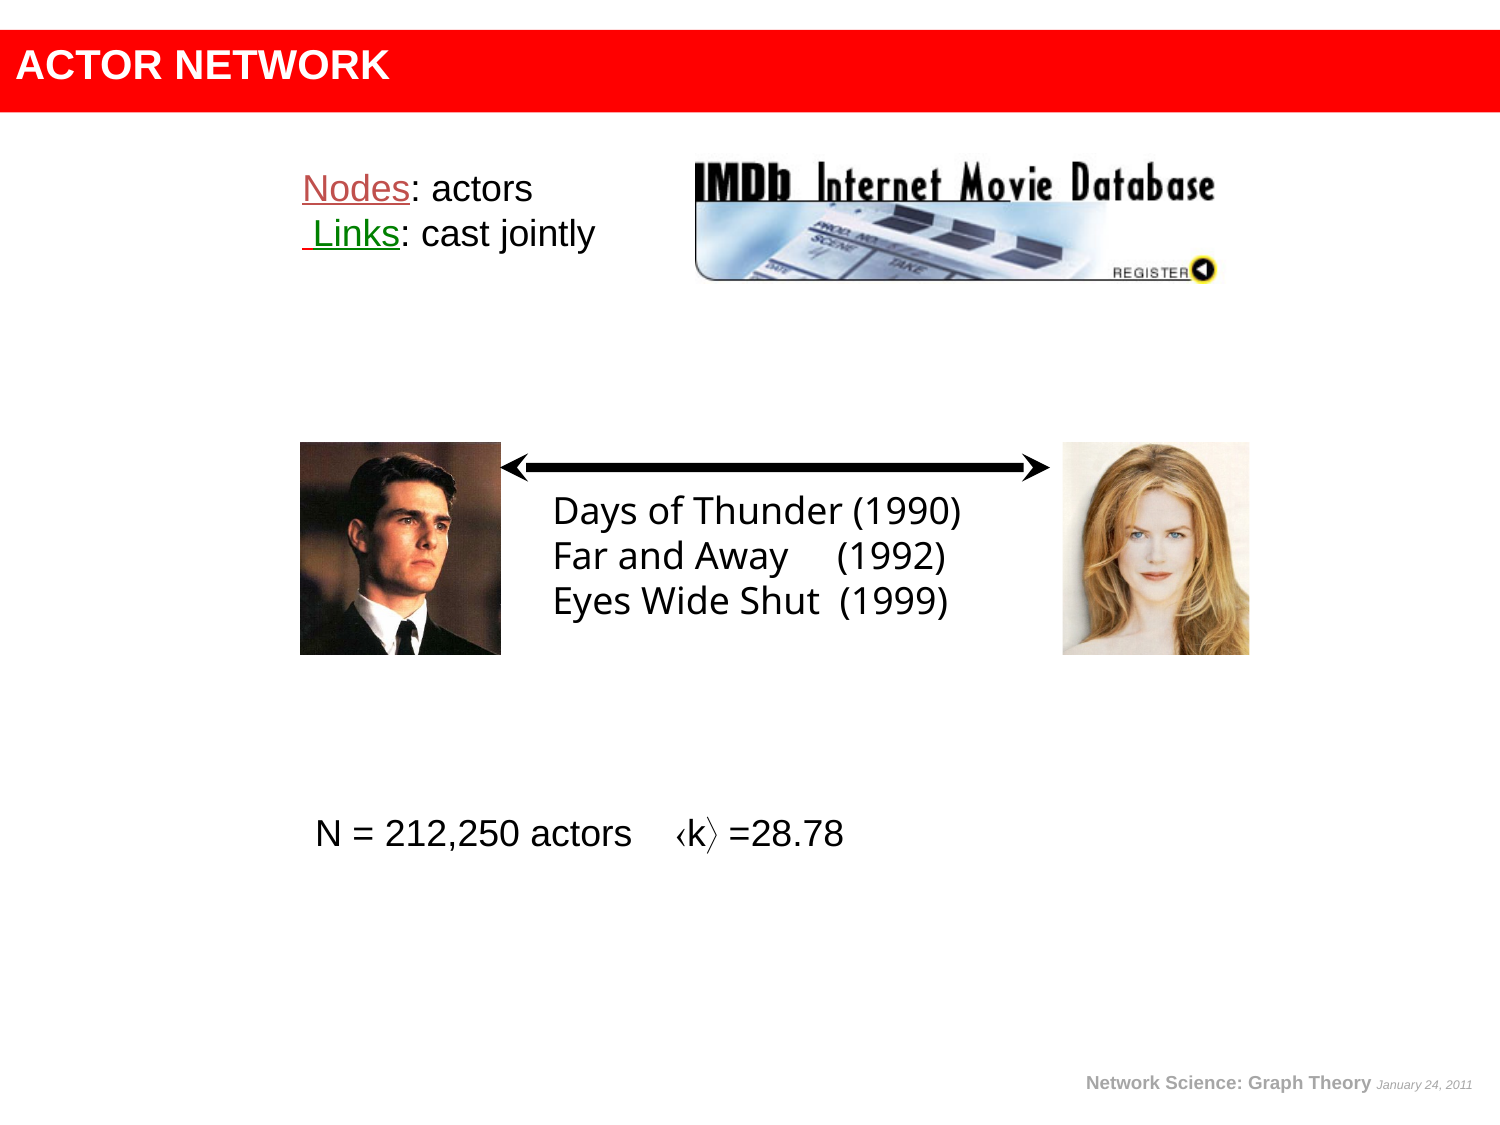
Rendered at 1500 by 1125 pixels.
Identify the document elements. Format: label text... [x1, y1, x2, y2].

text_box [506, 461, 513, 474]
picture [1062, 442, 1250, 656]
text_box Nodes: actors Links: cast jointly [287, 156, 691, 261]
picture [695, 153, 1238, 284]
text_box N = 212,250 actors k =28.78 [300, 801, 1163, 861]
text_box ACTOR NETWORK [0, 29, 1500, 113]
text_box Days of Thunder (1990) Far and Away (1992) Eyes Wide Shut (1999) [537, 479, 1038, 630]
picture [299, 442, 502, 656]
text_box Network Science: Graph Theory January 24, 2011 [1062, 1062, 1488, 1101]
text_box [1037, 461, 1051, 474]
